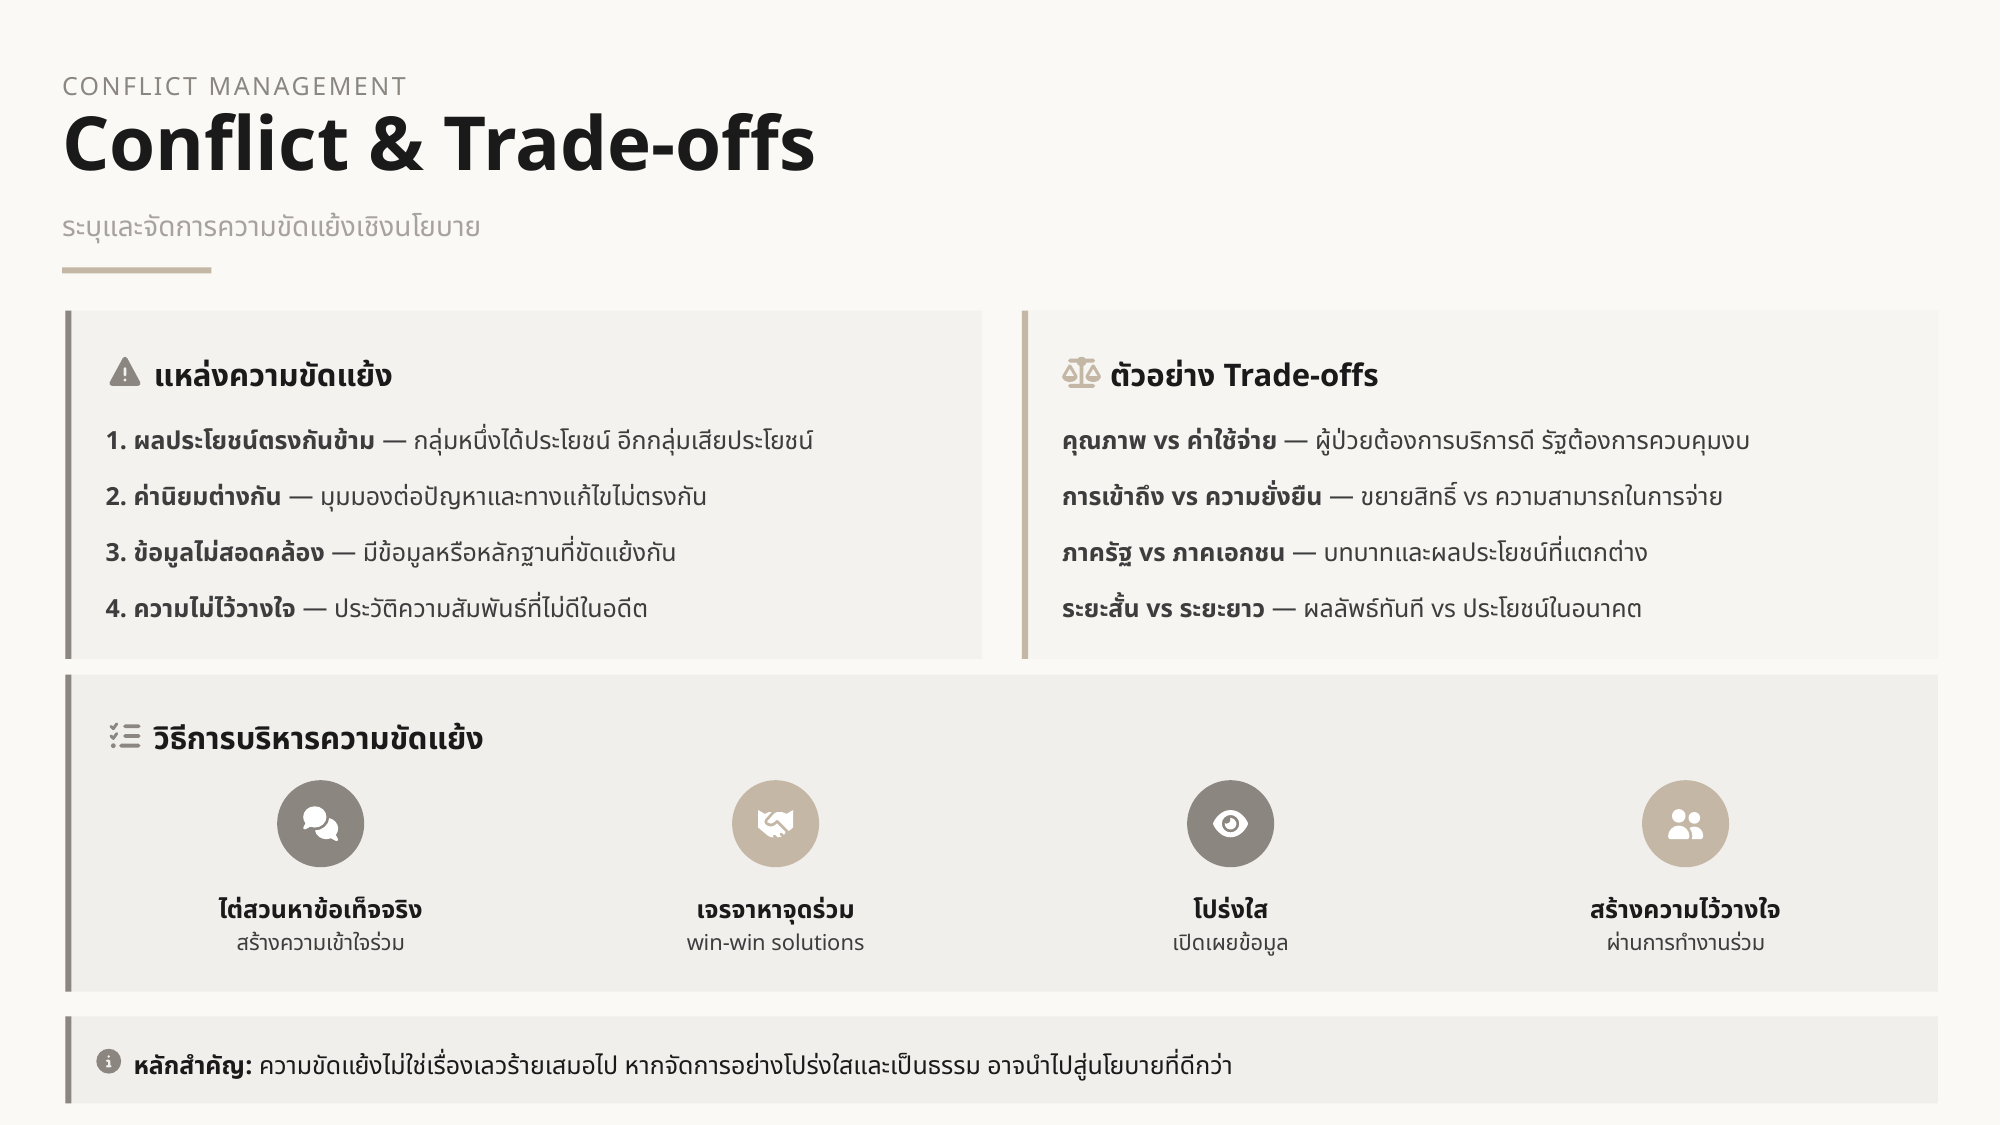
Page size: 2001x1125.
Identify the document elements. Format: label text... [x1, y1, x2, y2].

text_box สร้างความไว้วางใจ [1464, 885, 1908, 924]
text_box [758, 810, 786, 838]
text_box CONFLICT MANAGEMENT [62, 62, 1951, 100]
text_box [315, 818, 339, 841]
text_box 2. ค่านิยมต่างกัน — มุมมองต่อปัญหาและทางแก้ไขไม่ตรงกัน [105, 472, 958, 510]
text_box โปร่งใส [1009, 885, 1453, 924]
text_box [62, 267, 212, 274]
text_box [1689, 826, 1704, 840]
text_box [65, 310, 72, 659]
text_box [1067, 356, 1096, 388]
text_box วิธีการบริหารความขัดแย้ง [153, 711, 1916, 756]
text_box สร้างความเข้าใจร่วม [100, 923, 542, 955]
text_box [1213, 810, 1248, 838]
text_box 4. ความไม่ไว้วางใจ — ประวัติความสัมพันธ์ที่ไม่ดีในอดีต [105, 584, 958, 622]
text_box แหล่งความขัดแย้ง [153, 348, 961, 392]
text_box [72, 674, 1938, 992]
text_box หลักสำคัญ: ความขัดแย้งไม่ใช่เรื่องเลวร้ายเสมอไป หากจัดการอย่างโปร่งใสและเป็นธรรม อาจนำไปสู่นโยบายที่ดีกว่า [133, 1041, 1926, 1079]
text_box [96, 1048, 122, 1074]
text_box [65, 674, 72, 992]
text_box [109, 356, 141, 386]
text_box เจรจาหาจุดร่วม [554, 885, 998, 924]
text_box [1021, 310, 1029, 659]
text_box [1671, 809, 1686, 823]
text_box [1187, 780, 1275, 868]
text_box ภาครัฐ vs ภาคเอกชน — บทบาทและผลประโยชน์ที่แตกต่าง [1062, 528, 1914, 566]
text_box ไต่สวนหาข้อเท็จจริง [99, 885, 543, 924]
text_box เปิดเผยข้อมูล [1010, 923, 1452, 955]
text_box [72, 310, 983, 659]
text_box ตัวอย่าง Trade-offs [1110, 348, 1917, 392]
text_box win-win solutions [555, 923, 997, 955]
text_box การเข้าถึง vs ความยั่งยืน — ขยายสิทธิ์ vs ความสามารถในการจ่าย [1062, 472, 1914, 510]
text_box [123, 724, 141, 729]
text_box [732, 780, 820, 868]
text_box [767, 810, 794, 831]
text_box ผ่านการทำงานร่วม [1465, 923, 1907, 955]
text_box [1062, 364, 1078, 382]
text_box [72, 1016, 1938, 1104]
text_box [1668, 825, 1690, 840]
text_box คุณภาพ vs ค่าใช้จ่าย — ผู้ป่วยต้องการบริการดี รัฐต้องการควบคุมงบ [1062, 416, 1914, 454]
text_box [303, 806, 327, 830]
text_box 1. ผลประโยชน์ตรงกันข้าม — กลุ่มหนึ่งได้ประโยชน์ อีกกลุ่มเสียประโยชน์ [105, 416, 958, 454]
text_box [1642, 780, 1730, 868]
text_box [1085, 364, 1101, 382]
text_box Conflict & Trade-offs [62, 111, 1976, 187]
text_box [65, 1016, 72, 1104]
text_box [1029, 310, 1939, 659]
text_box 3. ข้อมูลไม่สอดคล้อง — มีข้อมูลหรือหลักฐานที่ขัดแย้งกัน [105, 528, 958, 566]
text_box [109, 722, 118, 731]
text_box [119, 743, 141, 748]
text_box [109, 732, 118, 740]
text_box [123, 734, 141, 738]
text_box [277, 780, 365, 868]
text_box ระยะสั้น vs ระยะยาว — ผลลัพธ์ทันที vs ประโยชน์ในอนาคต [1062, 584, 1914, 622]
text_box [1688, 812, 1701, 824]
text_box ระบุและจัดการความขัดแย้งเชิงนโยบาย [62, 198, 1952, 243]
